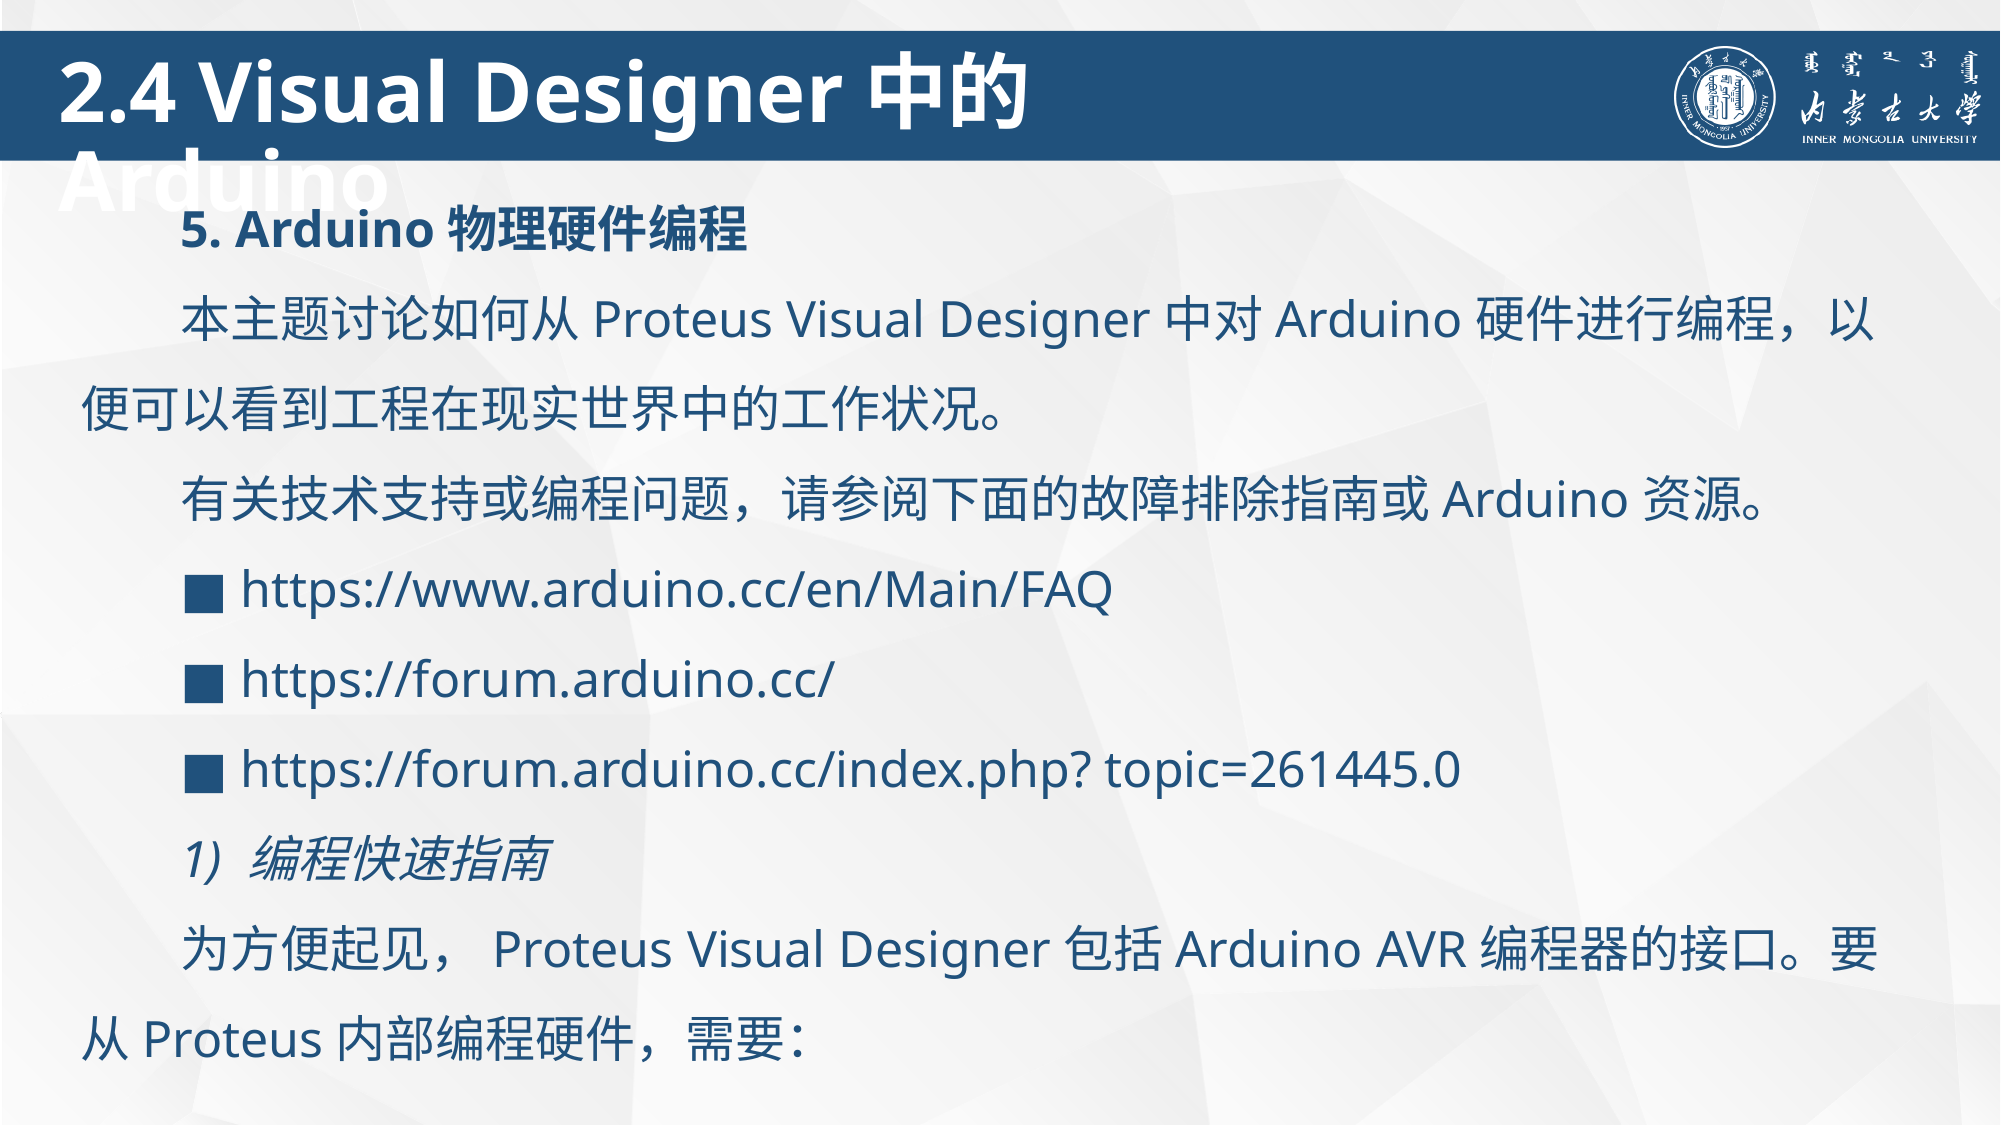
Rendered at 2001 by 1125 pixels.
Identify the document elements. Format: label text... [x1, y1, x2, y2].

picture [0, 0, 2001, 1125]
text_box 5. Arduino物理硬件编程 本主题讨论如何从Proteus Visual Designer中对Arduino硬件进行编程，以便可以看到工程在现实世界中的工作状况。 有关技术支持或编程问题，请参阅下面的故障排除指南或Arduino资源。 ■ https://www.arduino.cc/en/Main/FAQ ■ https://forum.arduino.cc/ ■ https://forum.arduino.cc/index.php? topic=261445.0 1) 编程快速指南 为方便起见，Proteus Visual Designer包括Arduino AVR编程器的接口。要从Proteus内部编程硬件，需要： [65, 160, 1935, 1075]
picture [1673, 46, 1986, 150]
list 2.4 Visual Designer中的 Arduino [43, 42, 1409, 148]
